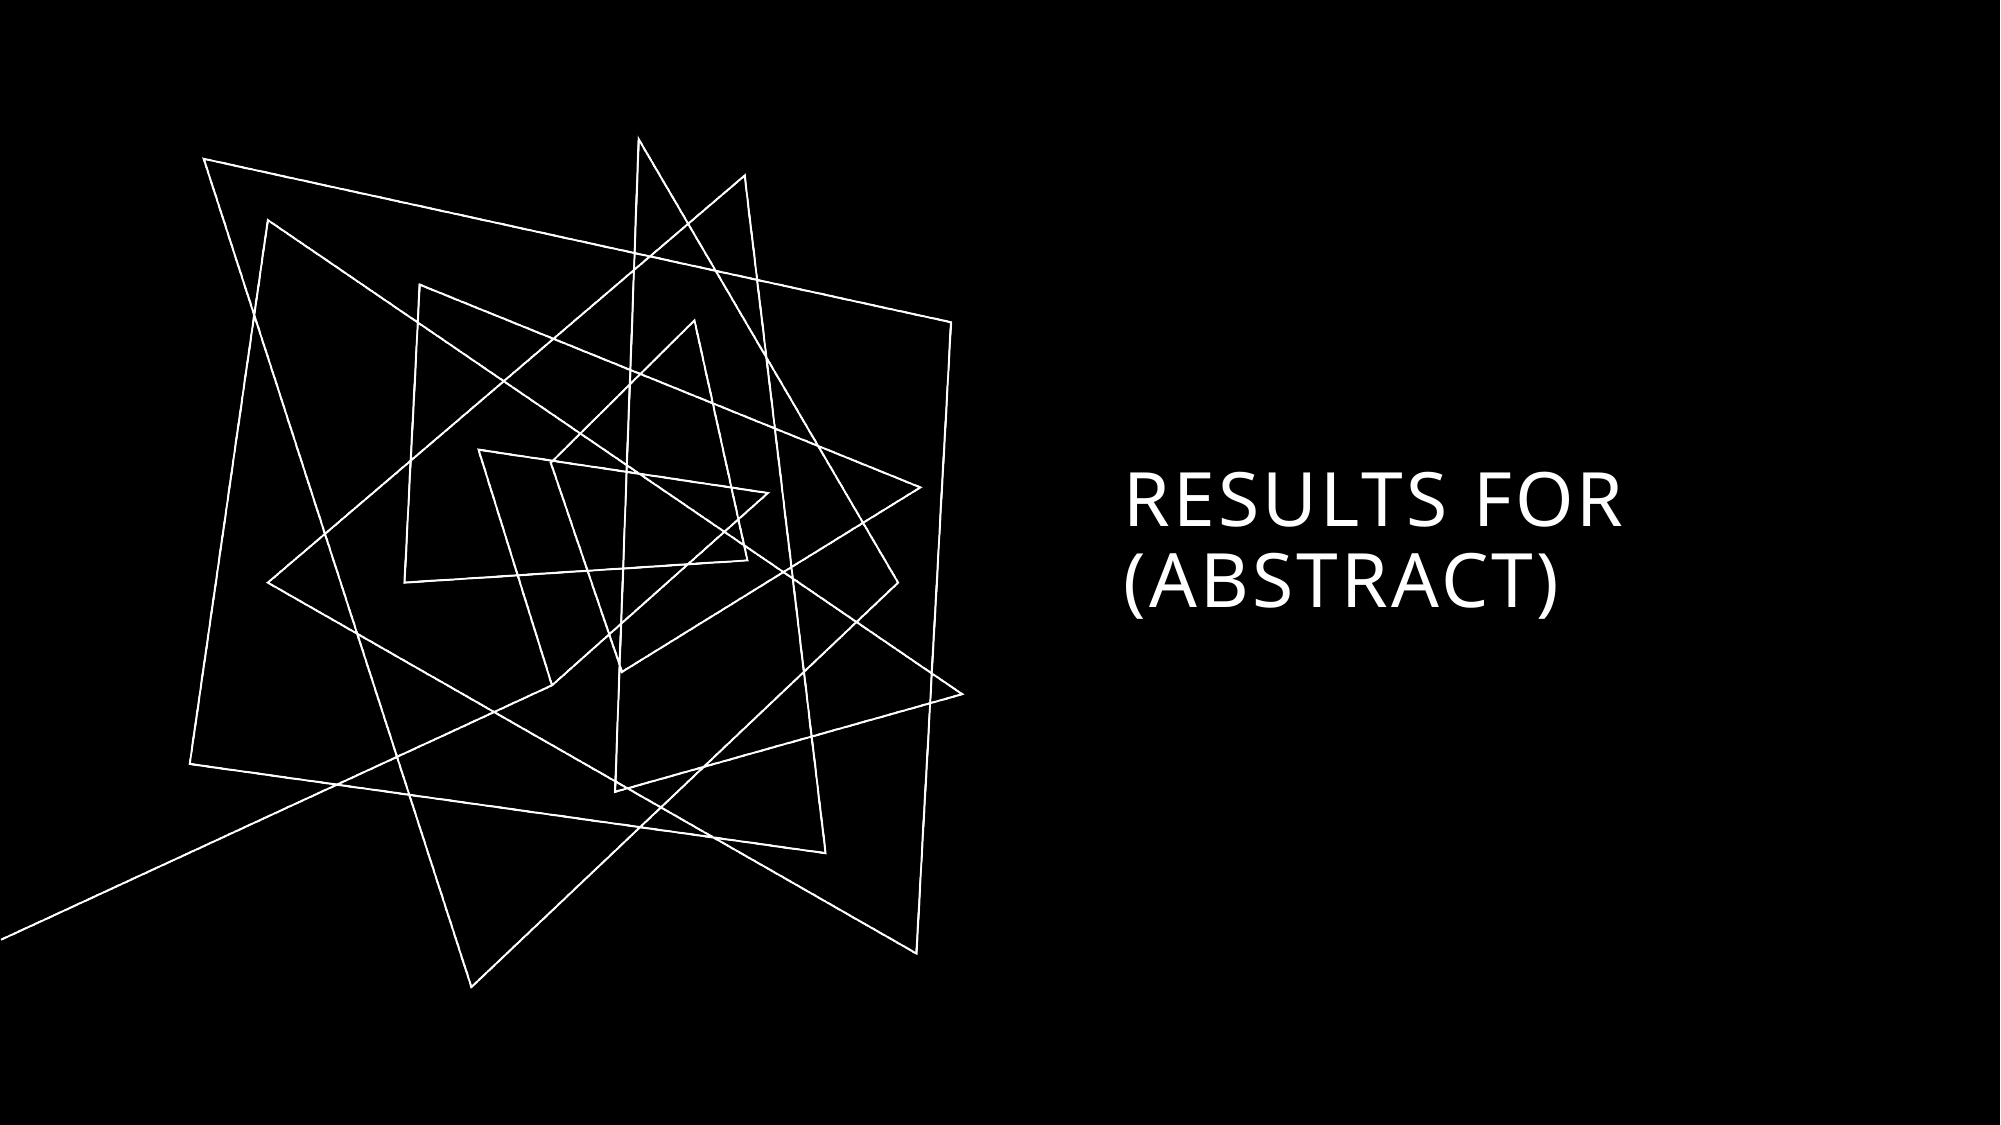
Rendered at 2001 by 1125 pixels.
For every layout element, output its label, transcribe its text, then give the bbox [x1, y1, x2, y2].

title Results for (Abstract) [1108, 349, 1978, 631]
picture [0, 135, 965, 989]
